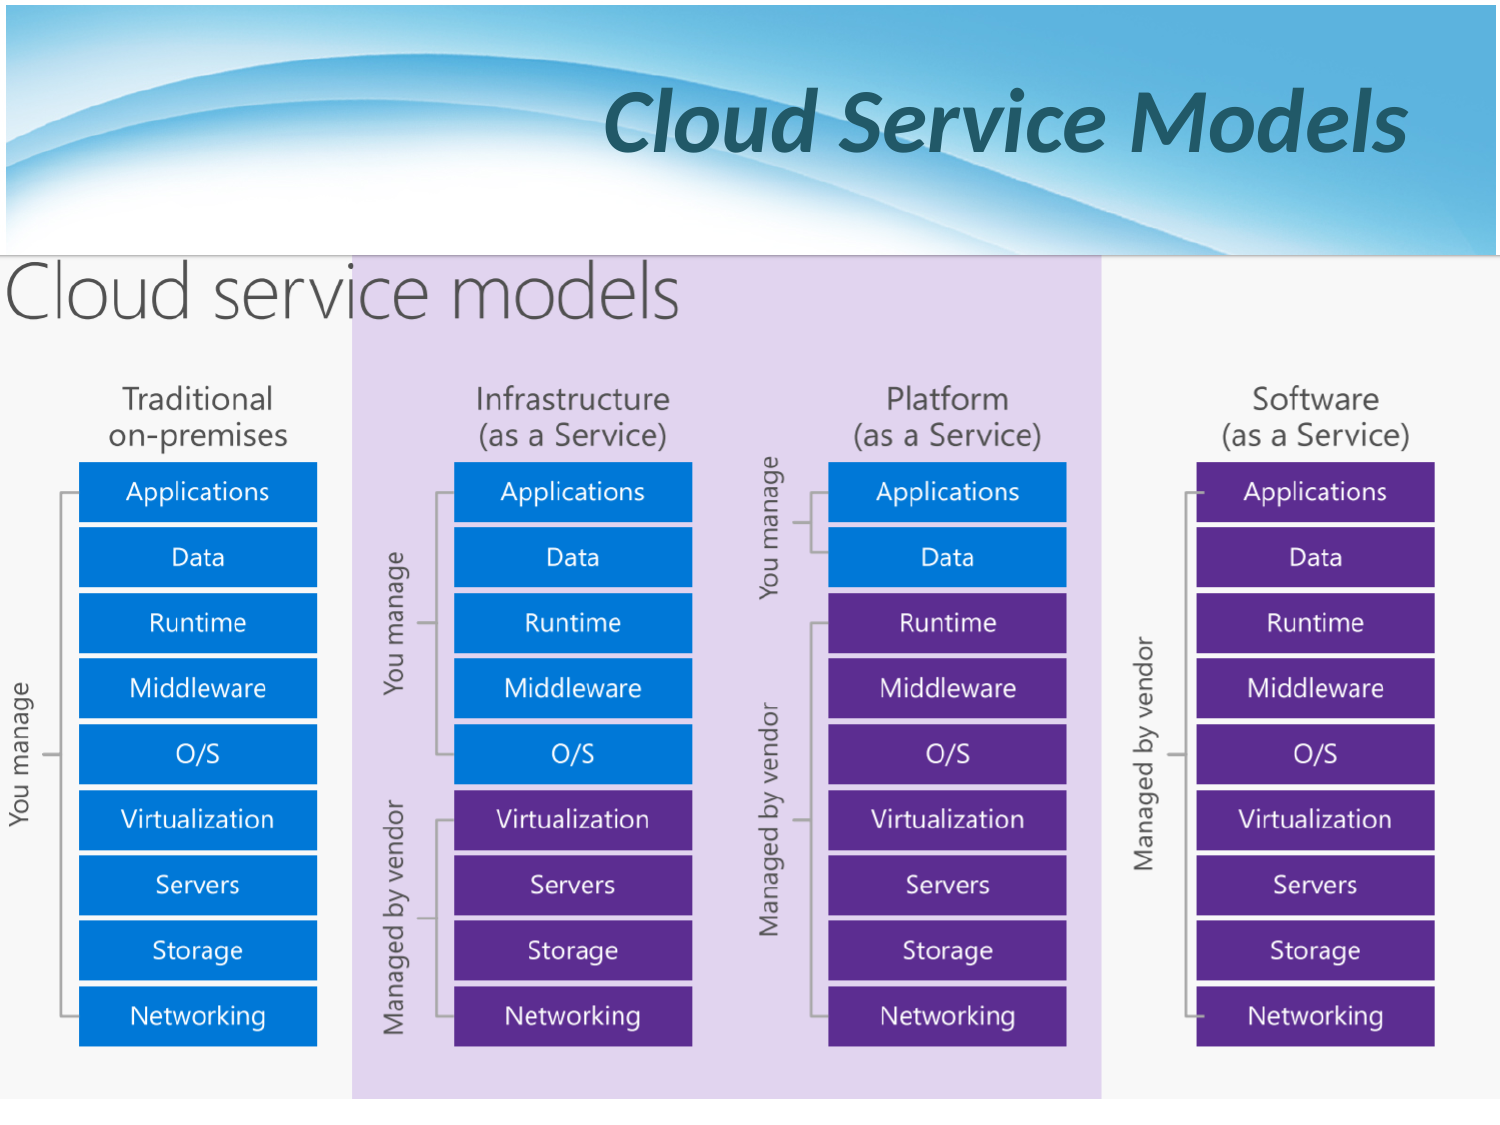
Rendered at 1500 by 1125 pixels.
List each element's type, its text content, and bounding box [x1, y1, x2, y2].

picture [0, 0, 1500, 1125]
title Cloud Service Models [75, 45, 1425, 188]
